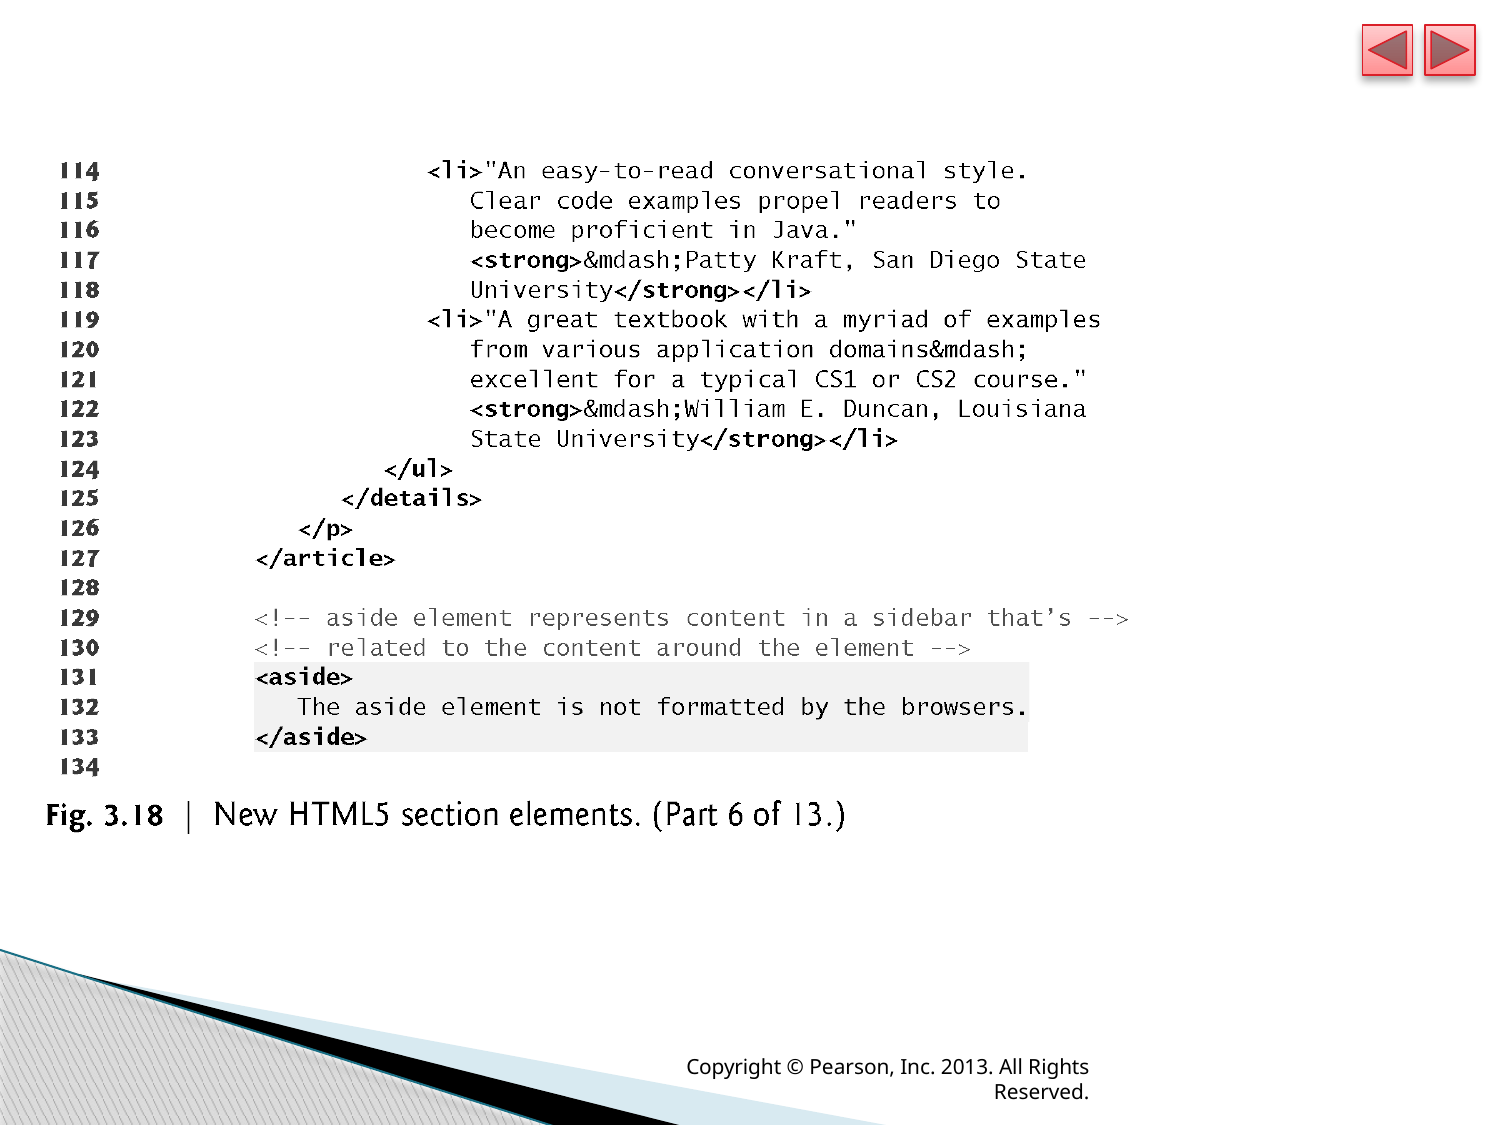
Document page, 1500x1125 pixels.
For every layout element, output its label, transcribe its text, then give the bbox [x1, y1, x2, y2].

footer Copyright © Pearson, Inc. 2013. All Rights Reserved. [650, 1051, 1105, 1112]
picture [0, 106, 1500, 1018]
